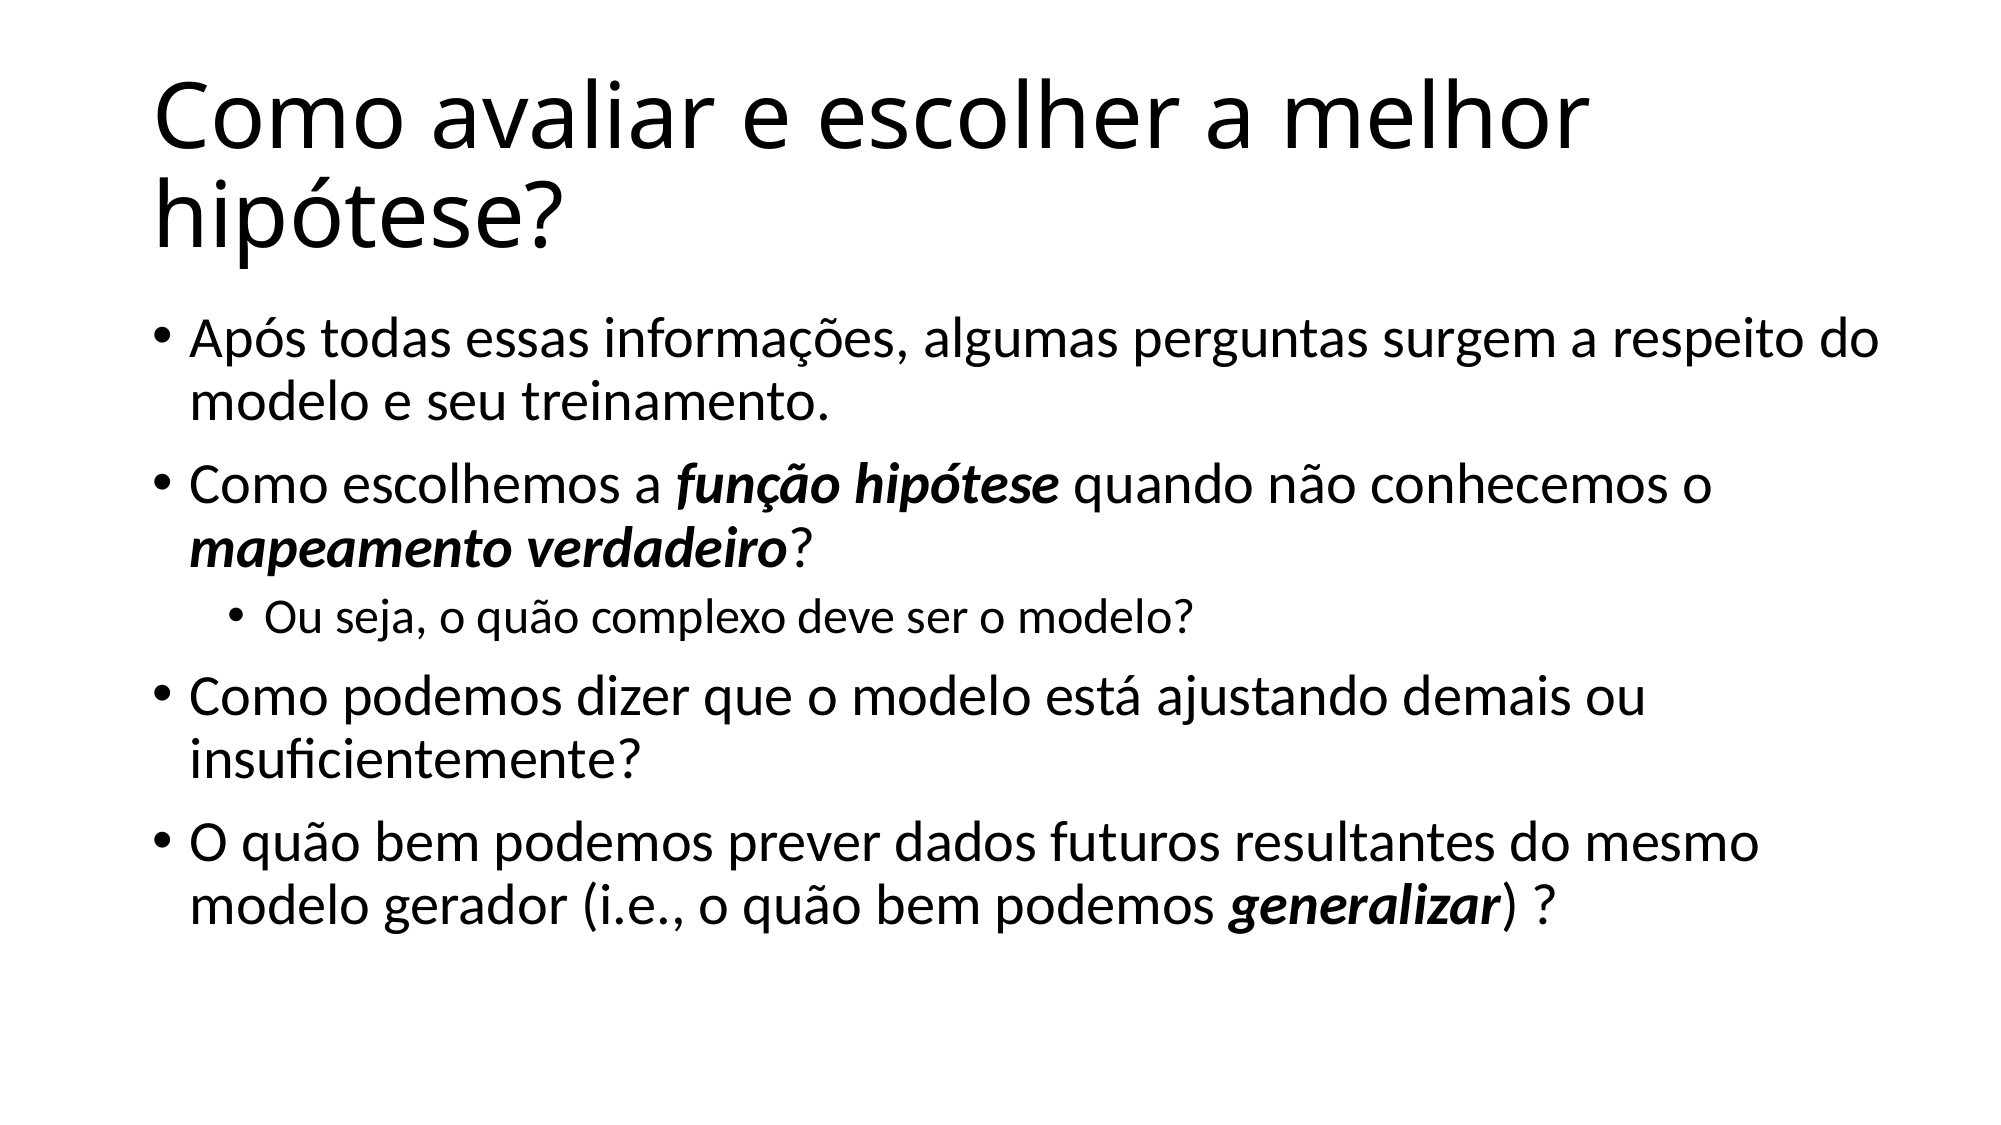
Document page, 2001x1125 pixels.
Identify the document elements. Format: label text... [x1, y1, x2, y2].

title Como avaliar e escolher a melhor hipótese? [137, 59, 1863, 278]
list Após todas essas informações, algumas perguntas surgem a respeito do modelo e seu treinamento. Como escolhemos a função hipótese quando não conhecemos o mapeamento verdadeiro? Ou seja, o quão complexo deve ser o modelo? Como podemos dizer que o modelo está ajustando demais ou insuficientemente? O quão bem podemos prever dados futuros resultantes do mesmo modelo gerador (i.e., o quão bem podemos generalizar) ? [137, 299, 1963, 1014]
